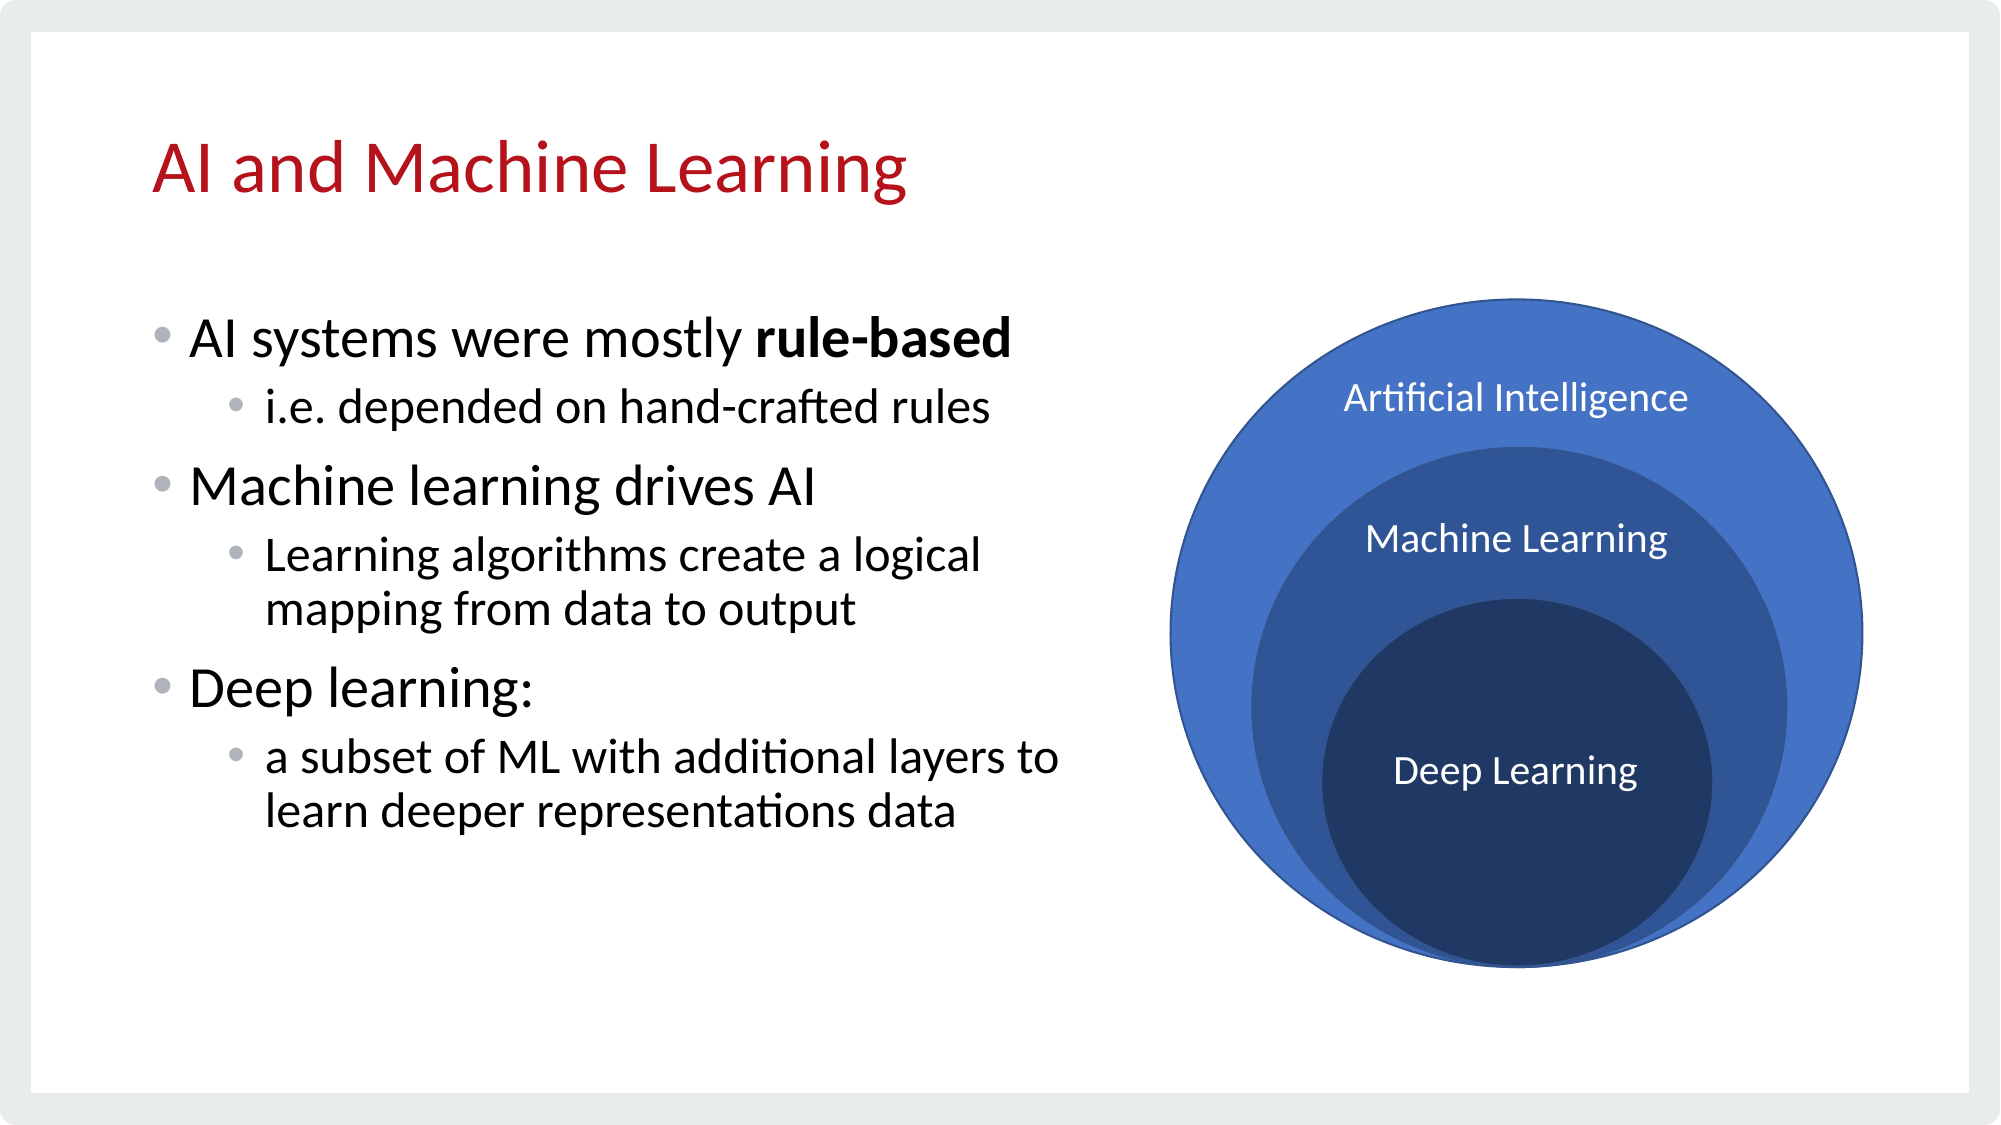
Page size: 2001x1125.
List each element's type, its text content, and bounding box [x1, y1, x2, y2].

text_box [1169, 381, 1864, 967]
text_box [1354, 446, 1685, 502]
list AI systems were mostly rule-based i.e. depended on hand-crafted rules Machine learning drives AI Learning algorithms create a logical mapping from data to output Deep learning: a subset of ML with additional layers to learn deeper representations data [137, 299, 1127, 1014]
text_box Deep Learning [1362, 735, 1670, 800]
text_box Artificial Intelligence [1288, 362, 1745, 428]
text_box Machine Learning [1288, 502, 1745, 568]
text_box [1320, 596, 1715, 968]
text_box [1251, 566, 1788, 968]
text_box [1313, 298, 1720, 362]
title AI and Machine Learning [137, 59, 1863, 278]
